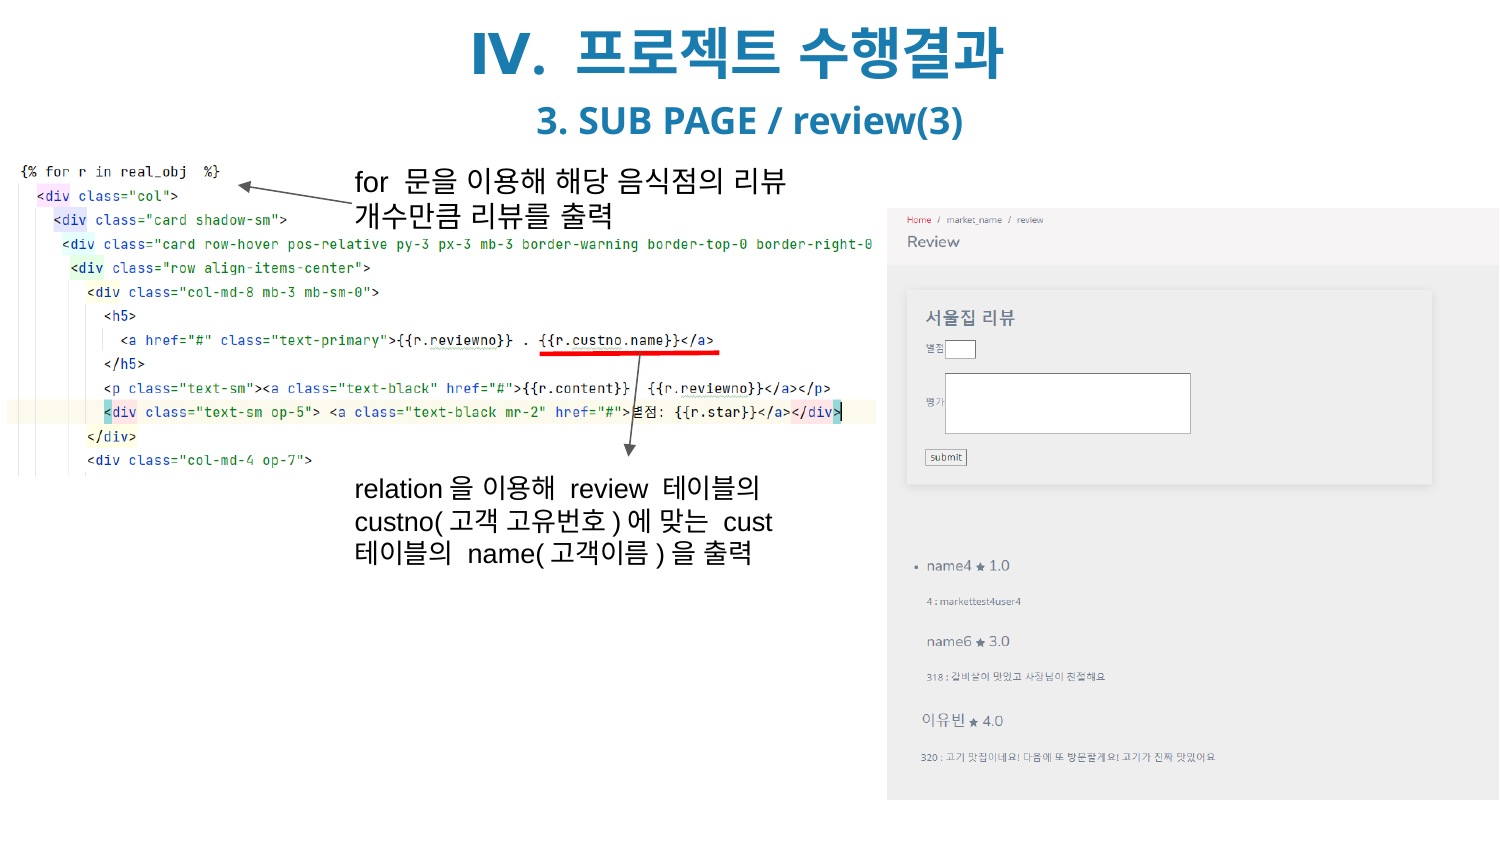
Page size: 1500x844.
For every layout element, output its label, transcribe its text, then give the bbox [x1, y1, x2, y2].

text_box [628, 352, 641, 457]
picture [7, 155, 876, 476]
picture [886, 208, 1499, 800]
text_box for 문을 이용해 해당 음식점의 리뷰 개수만큼 리뷰를 출력 [339, 148, 888, 213]
text_box relation을 이용해 review 테이블의 custno(고객 고유번호)에 맞는 cust 테이블의 name(고객이름)을 출력 [339, 484, 851, 585]
text_box Ⅳ. 프로젝트 수행결과 [458, 12, 1042, 91]
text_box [237, 184, 353, 204]
text_box 3. SUB PAGE / review(3) [416, 91, 1084, 148]
